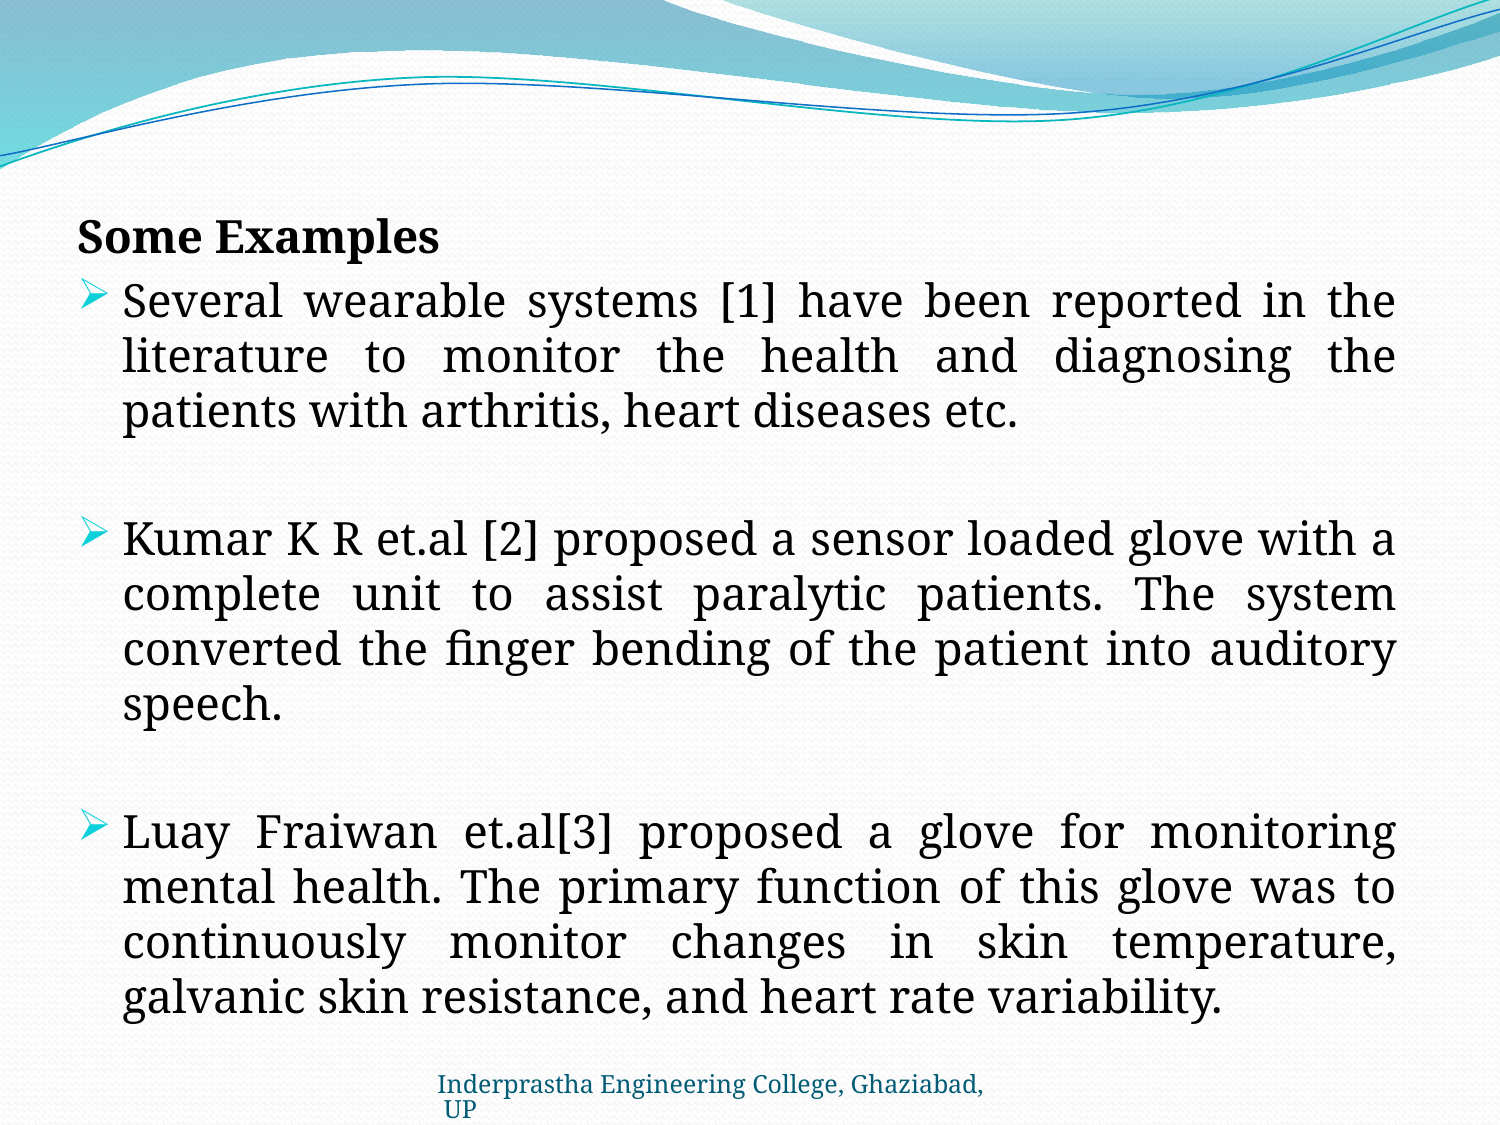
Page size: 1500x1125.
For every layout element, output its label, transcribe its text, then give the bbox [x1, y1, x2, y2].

footer Inderprastha Engineering College, Ghaziabad, UP [437, 1042, 988, 1103]
list Some Examples Several wearable systems [1] have been reported in the literature to monitor the health and diagnosing the patients with arthritis, heart diseases etc. Kumar K R et.al [2] proposed a sensor loaded glove with a complete unit to assist paralytic patients. The system converted the finger bending of the patient into auditory speech. Luay Fraiwan et.al[3] proposed a glove for monitoring mental health. The primary function of this glove was to continuously monitor changes in skin temperature, galvanic skin resistance, and heart rate variability. [62, 200, 1413, 920]
